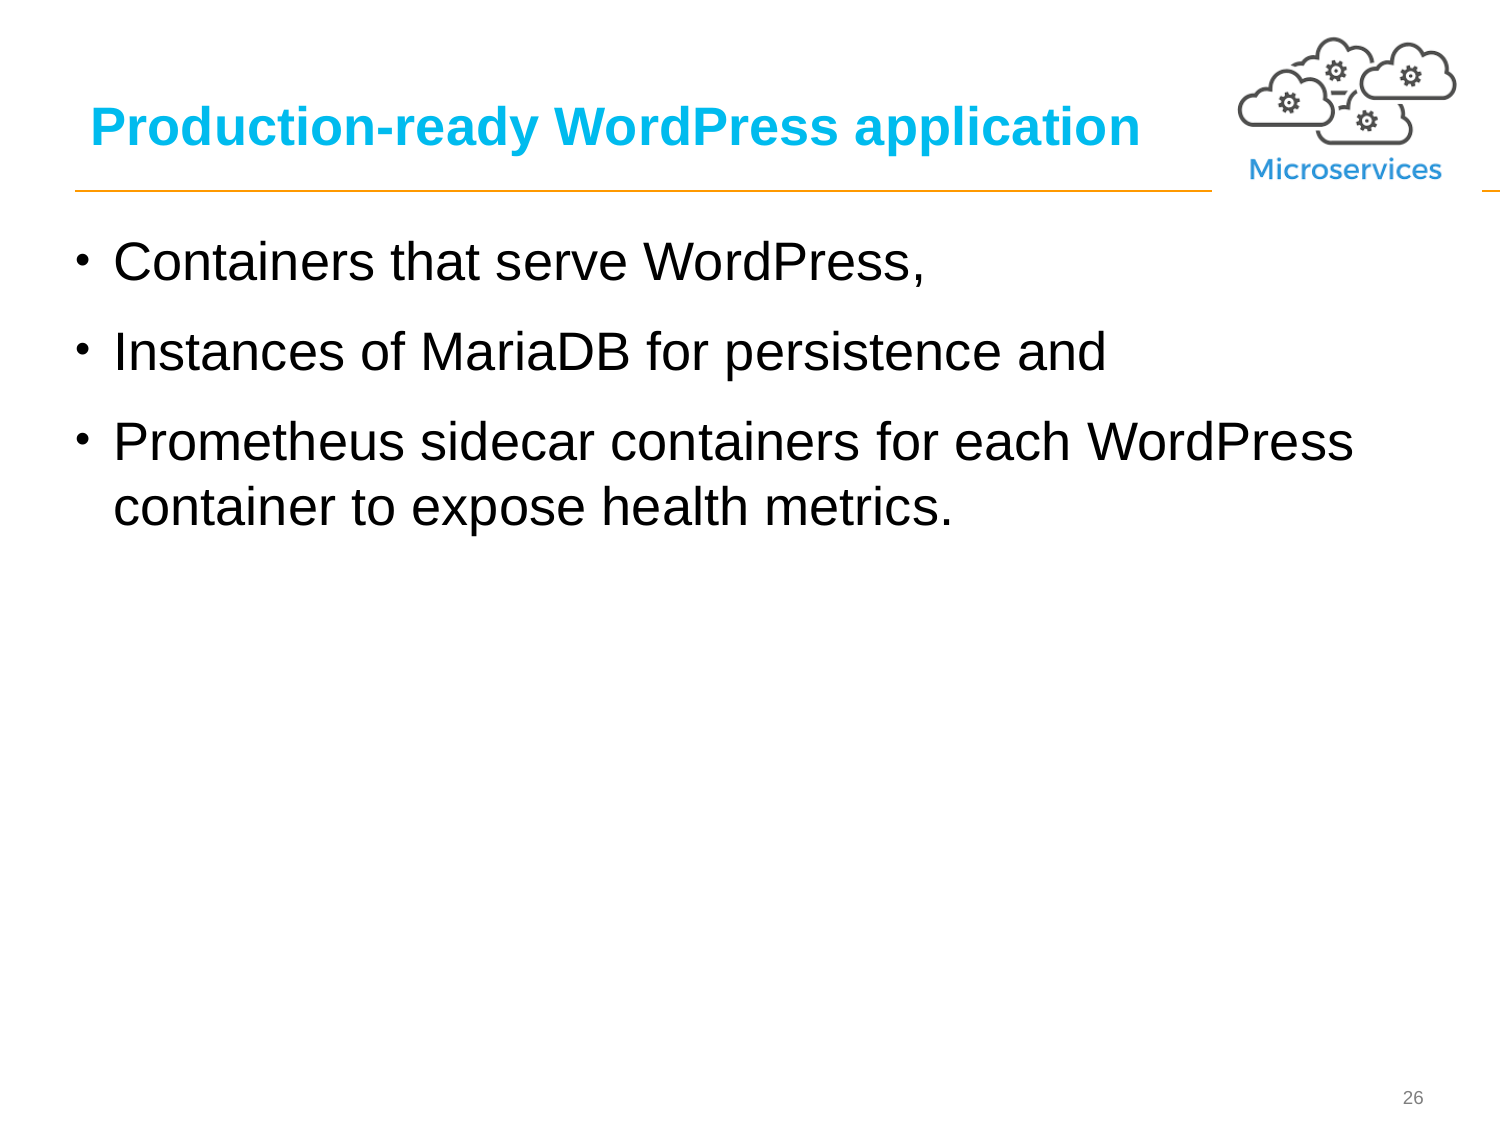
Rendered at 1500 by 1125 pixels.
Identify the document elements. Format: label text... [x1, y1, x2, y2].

title Production-ready WordPress application [75, 27, 1422, 157]
list Containers that serve WordPress, Instances of MariaDB for persistence and Prometheus sidecar containers for each WordPress container to expose health metrics. [75, 226, 1425, 1018]
picture [1212, 1, 1482, 203]
